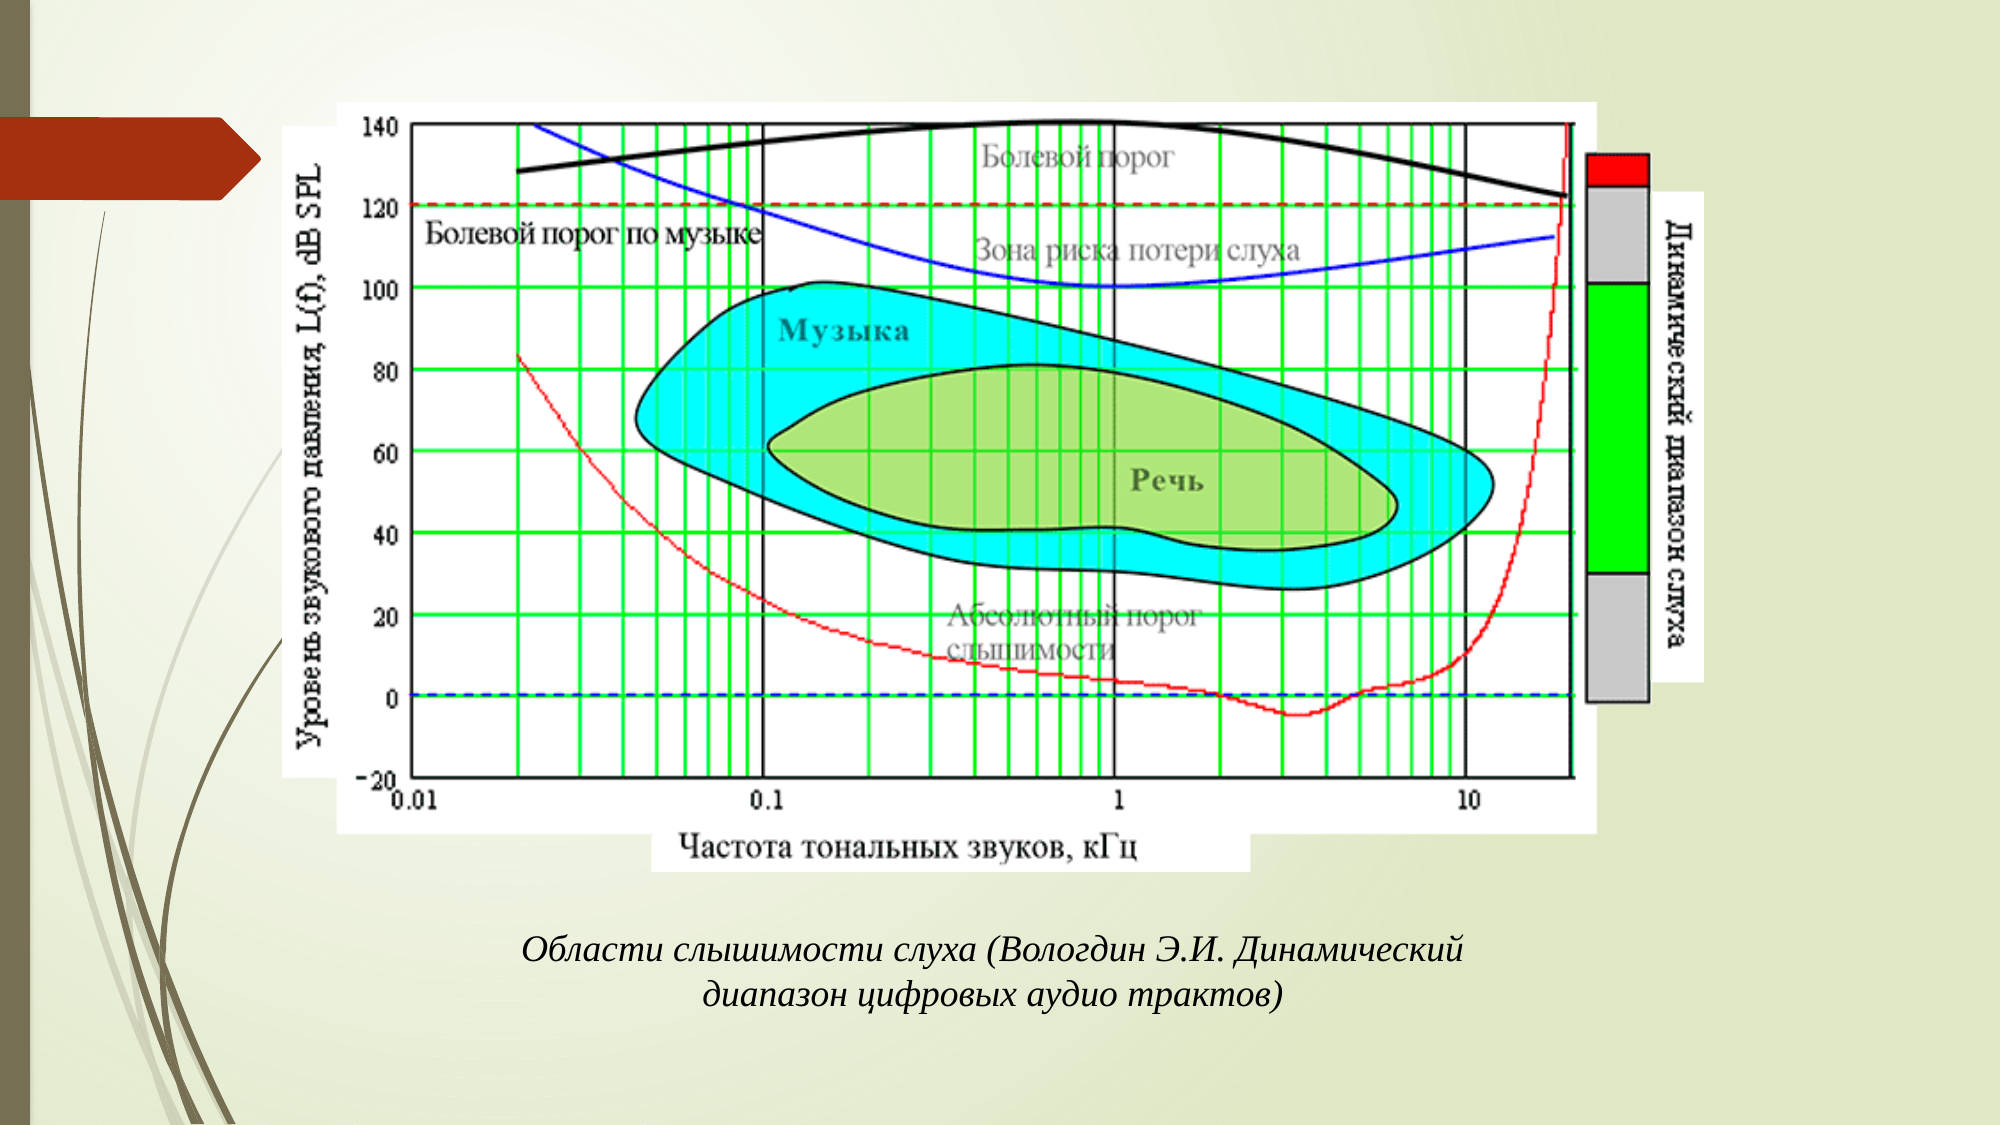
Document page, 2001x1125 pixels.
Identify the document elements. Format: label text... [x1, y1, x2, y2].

picture [282, 102, 1704, 873]
text_box Области слышимости слуха (Вологдин Э.И. Динамический диапазон цифровых аудио трактов) [492, 916, 1493, 1022]
